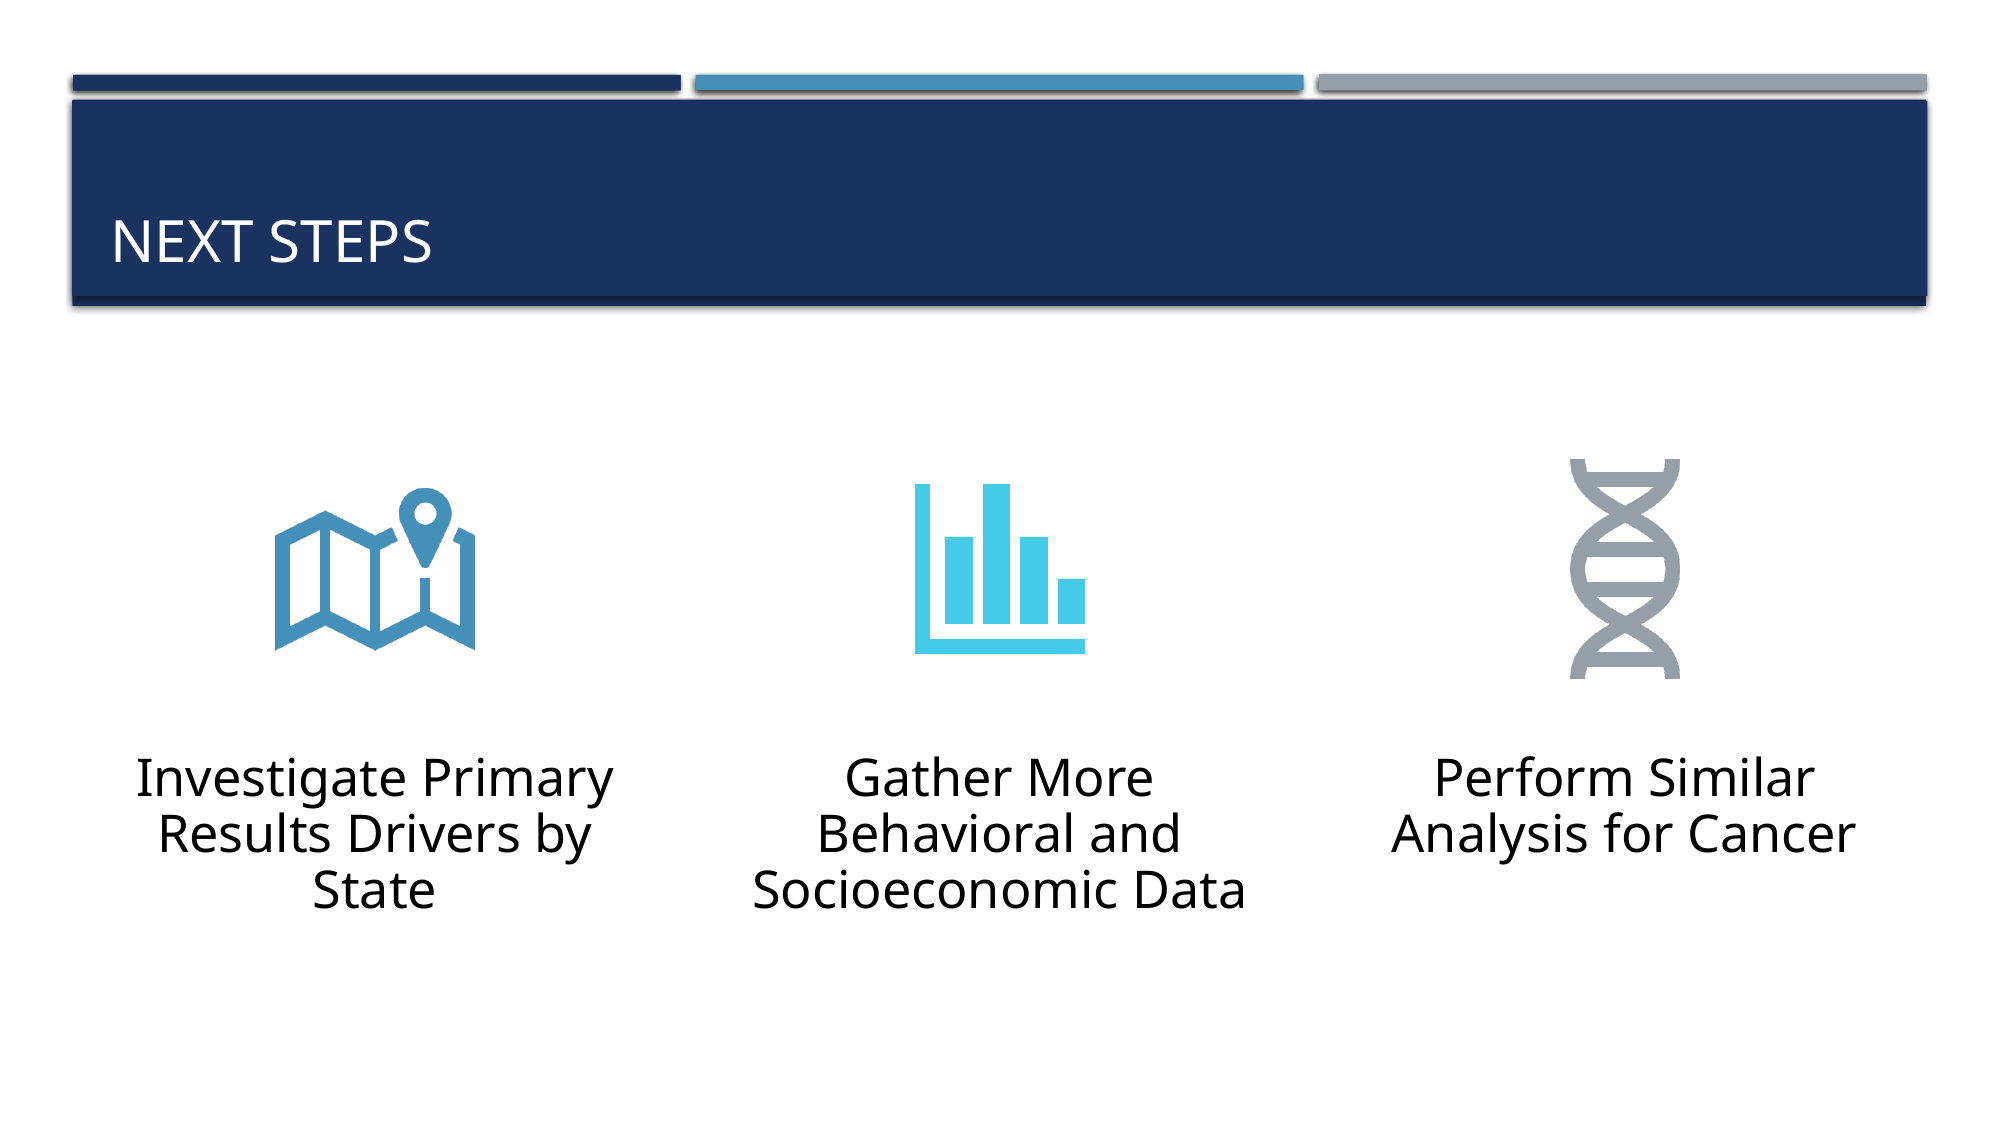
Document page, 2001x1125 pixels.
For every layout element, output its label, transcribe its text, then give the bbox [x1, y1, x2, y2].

title Next Steps [95, 115, 1905, 282]
text_box [695, 74, 1304, 91]
text_box [71, 100, 1928, 297]
text_box [72, 74, 682, 92]
text_box [1318, 73, 1928, 92]
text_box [94, 357, 1906, 962]
